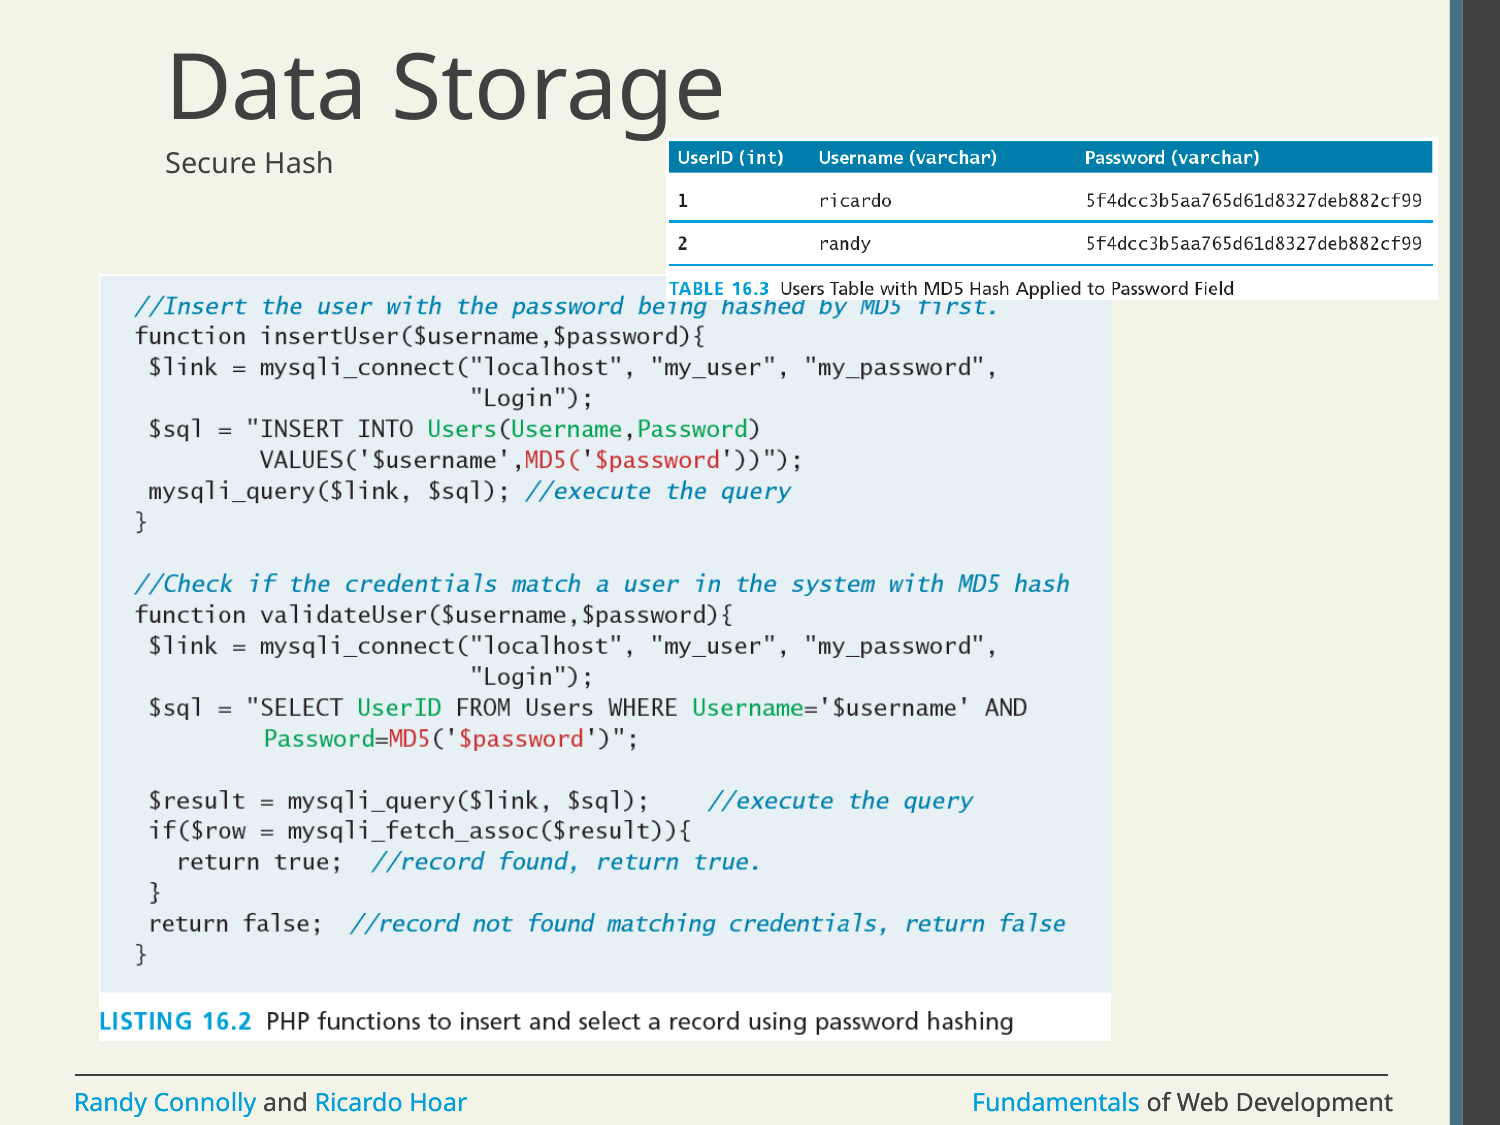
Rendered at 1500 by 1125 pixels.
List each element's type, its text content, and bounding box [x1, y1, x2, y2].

title Data Storage [150, 20, 1425, 137]
picture [99, 137, 1438, 1041]
list Secure Hash [150, 137, 664, 188]
